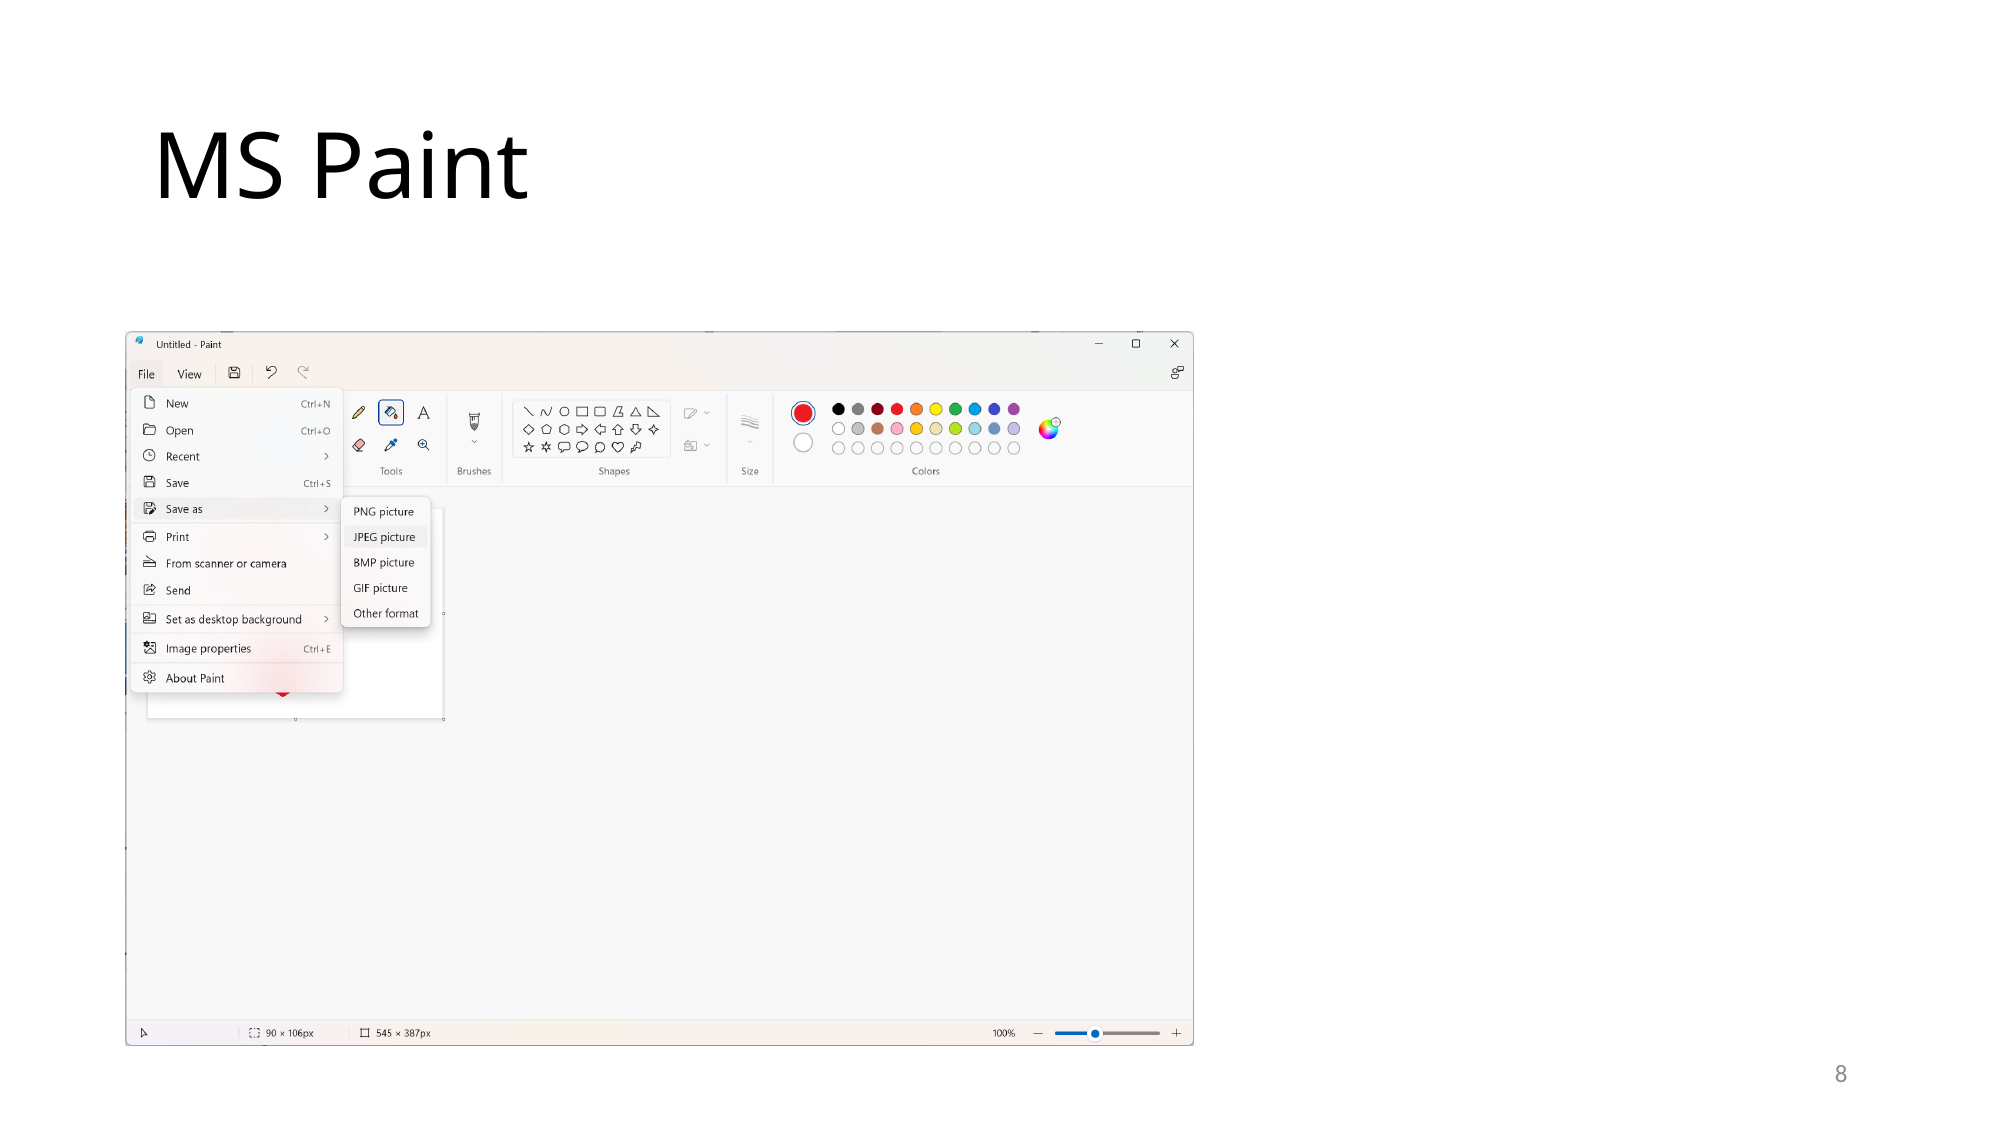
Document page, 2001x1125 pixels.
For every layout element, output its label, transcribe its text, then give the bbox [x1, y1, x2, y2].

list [125, 331, 1194, 1046]
title MS Paint [137, 59, 1863, 278]
slide_number 8 [1412, 1042, 1863, 1103]
